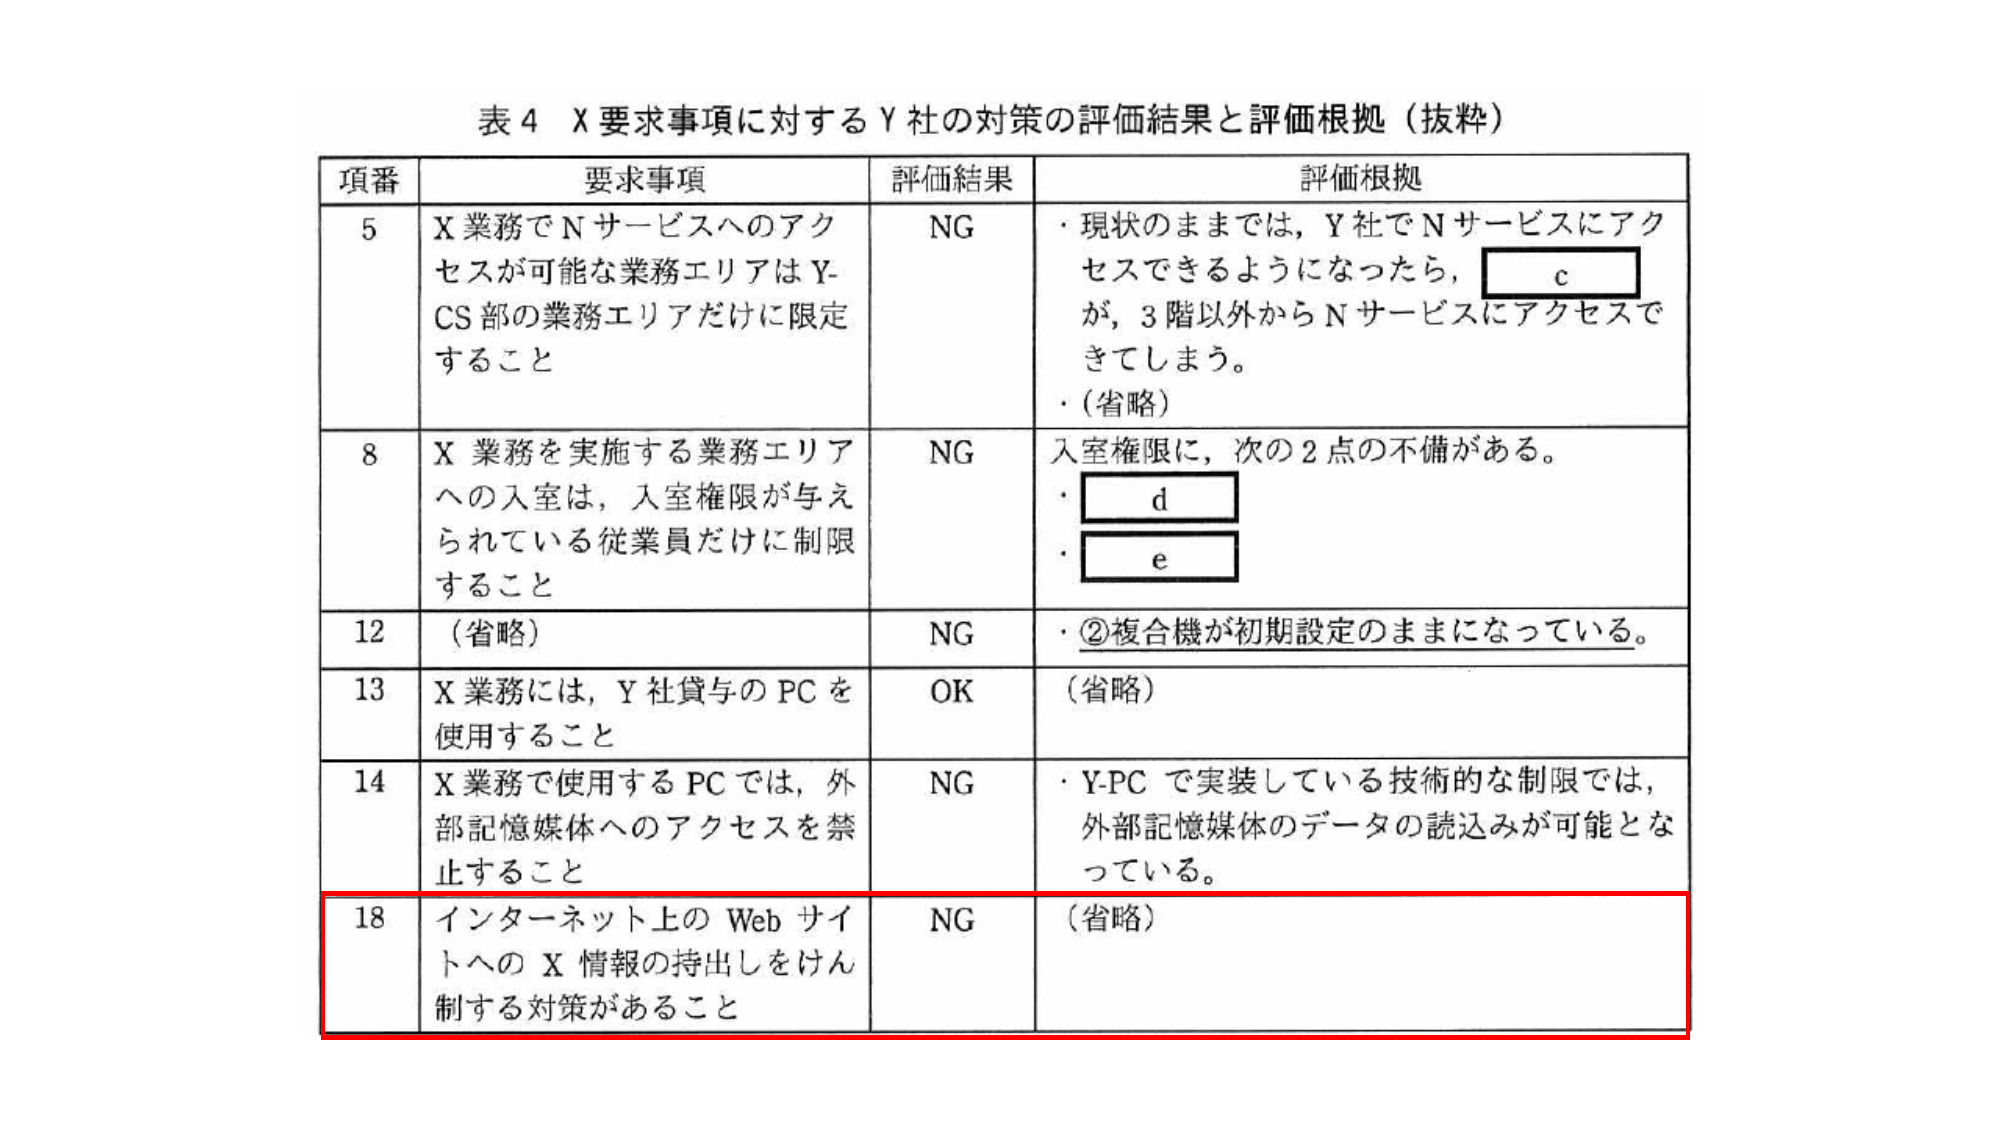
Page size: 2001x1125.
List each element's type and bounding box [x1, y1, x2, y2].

picture [298, 87, 1702, 1038]
